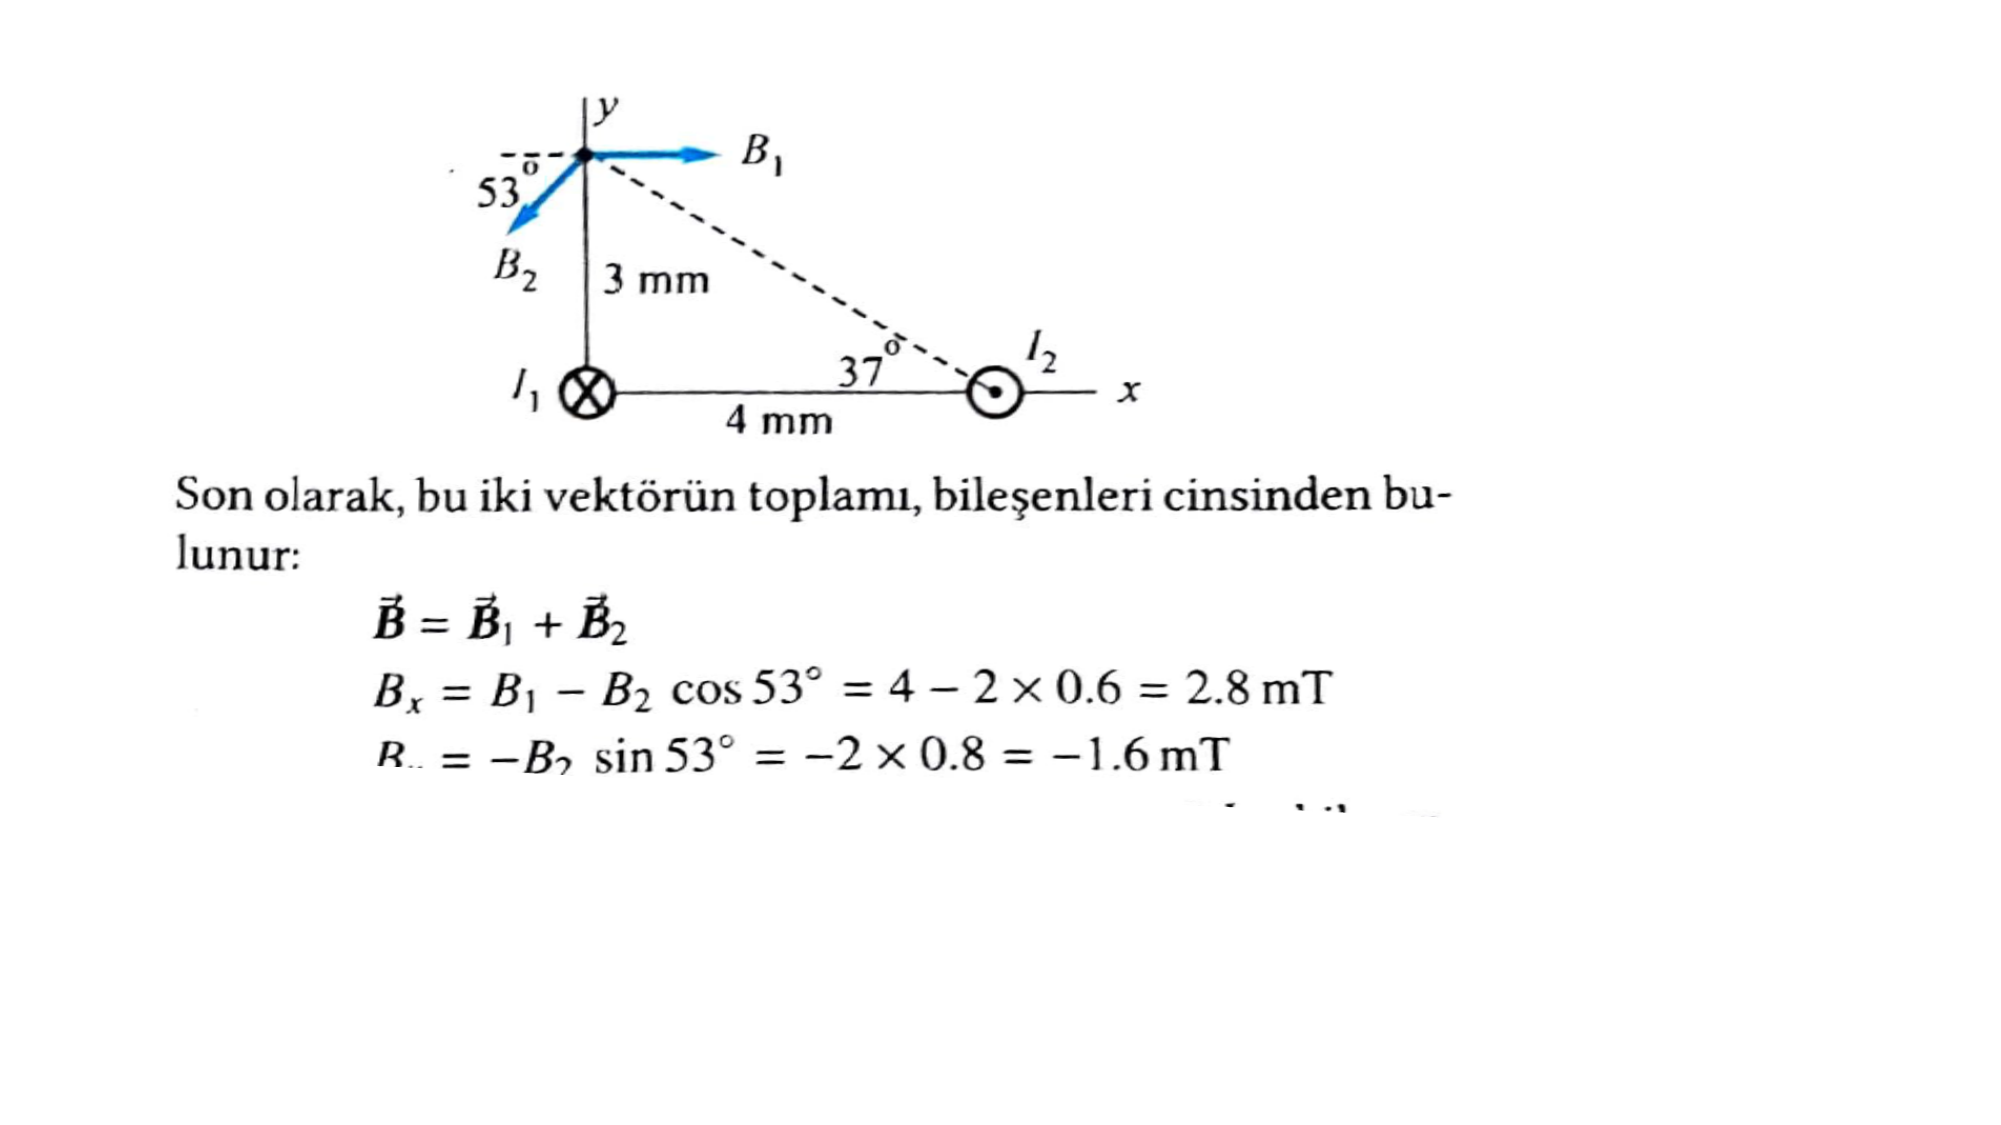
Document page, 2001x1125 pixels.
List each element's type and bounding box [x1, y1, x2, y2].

list [104, 92, 1461, 786]
